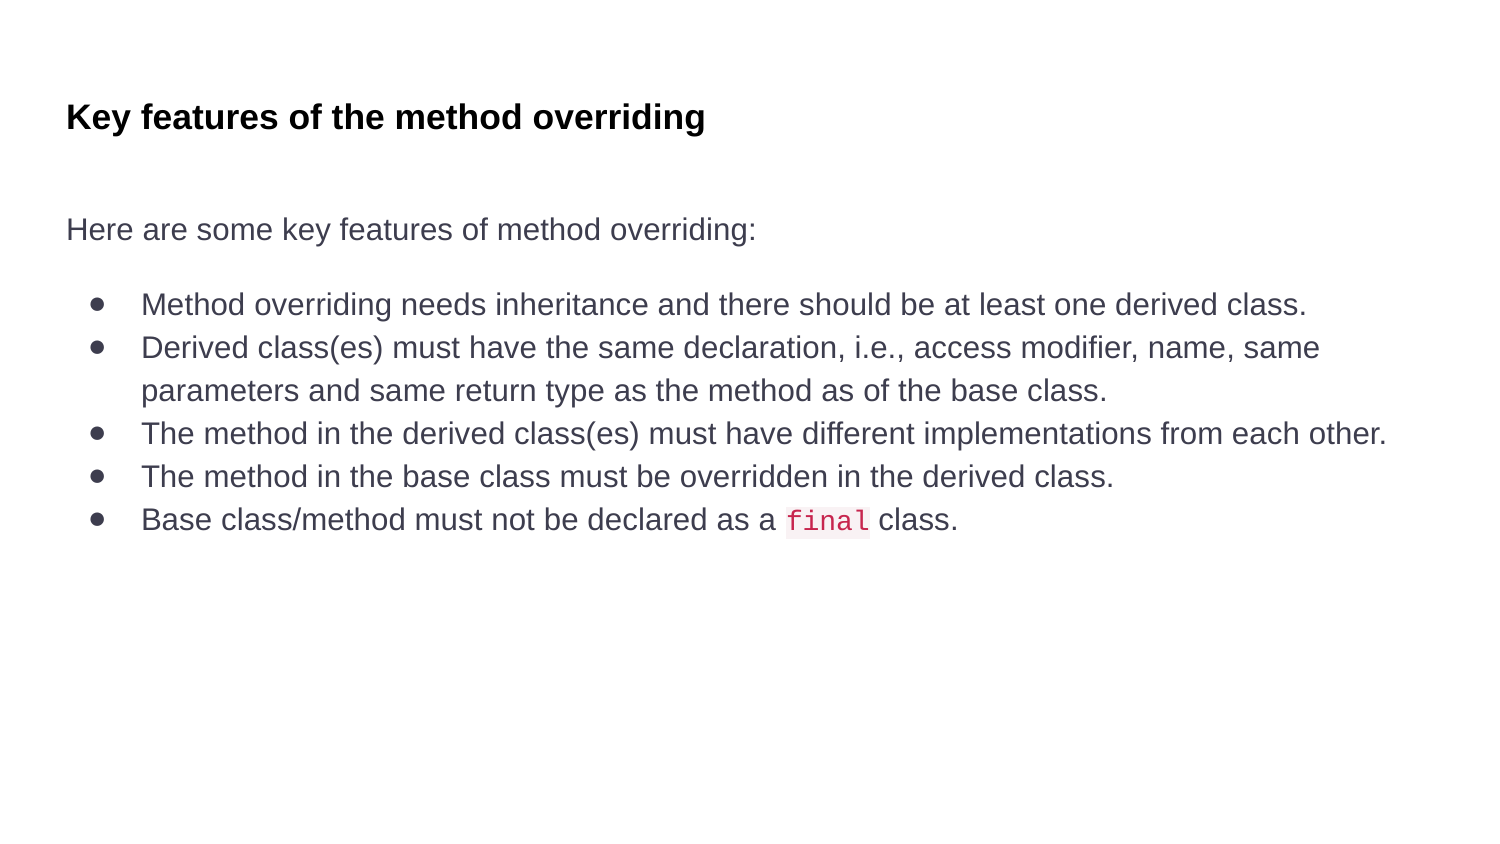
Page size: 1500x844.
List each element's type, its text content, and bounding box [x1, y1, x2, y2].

title Key features of the method overriding [51, 72, 1449, 167]
list Here are some key features of method overriding: Method overriding needs inheritance and there should be at least one derived class. Derived class(es) must have the same declaration, i.e., access modifier, name, same parameters and same return type as the method as of the base class. The method in the derived class(es) must have different implementations from each other. The method in the base class must be overridden in the derived class. Base class/method must not be declared as a final class. [51, 189, 1449, 750]
